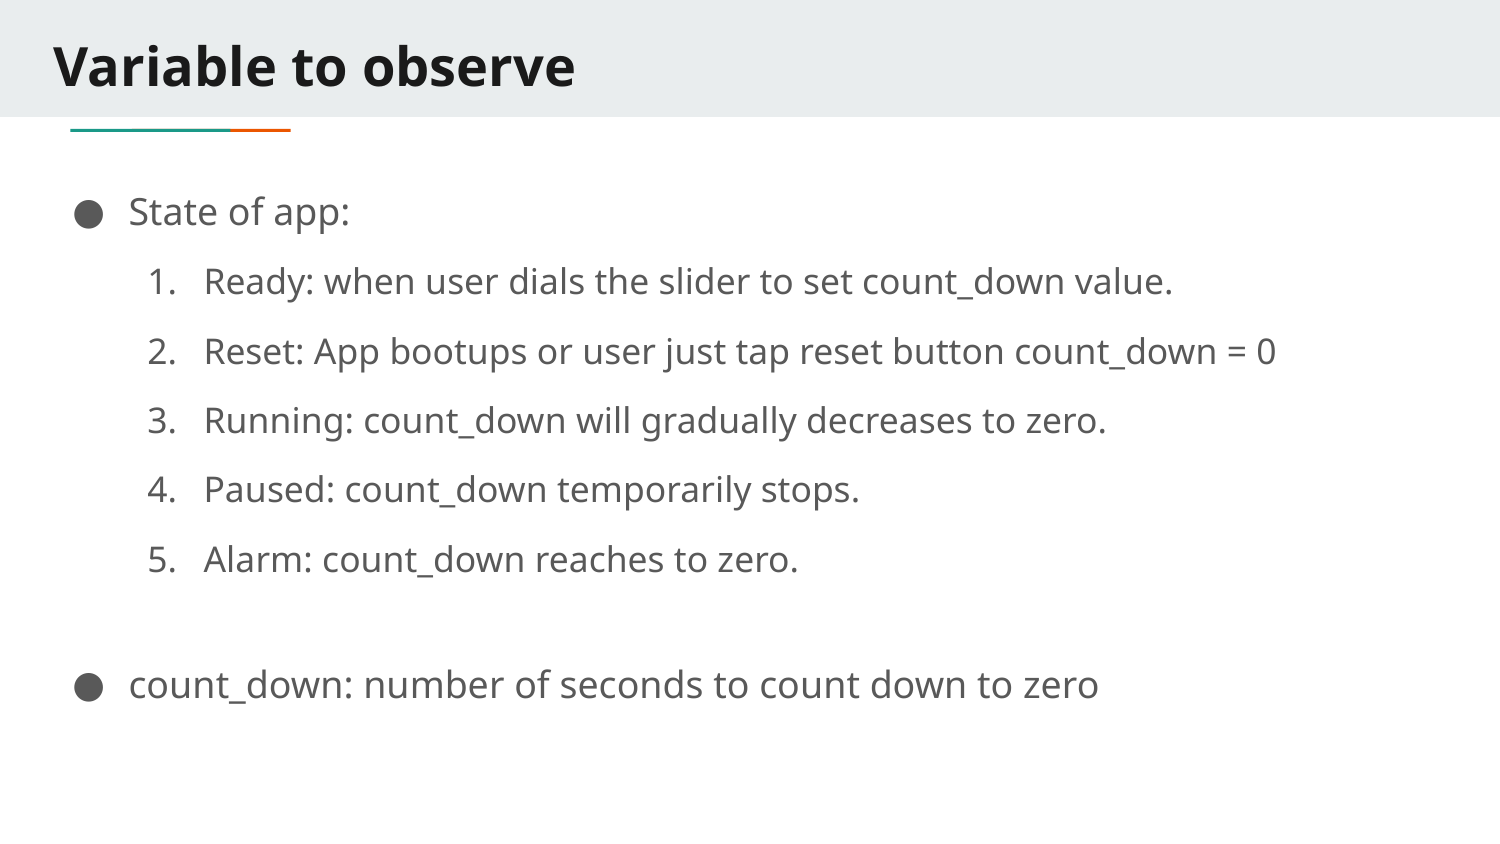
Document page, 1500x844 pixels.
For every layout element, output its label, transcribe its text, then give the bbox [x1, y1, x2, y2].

list State of app: Ready: when user dials the slider to set count_down value. Reset: App bootups or user just tap reset button count_down = 0 Running: count_down will gradually decreases to zero. Paused: count_down temporarily stops. Alarm: count_down reaches to zero. count_down: number of seconds to count down to zero [38, 166, 1452, 808]
title Variable to observe [38, 17, 1467, 106]
